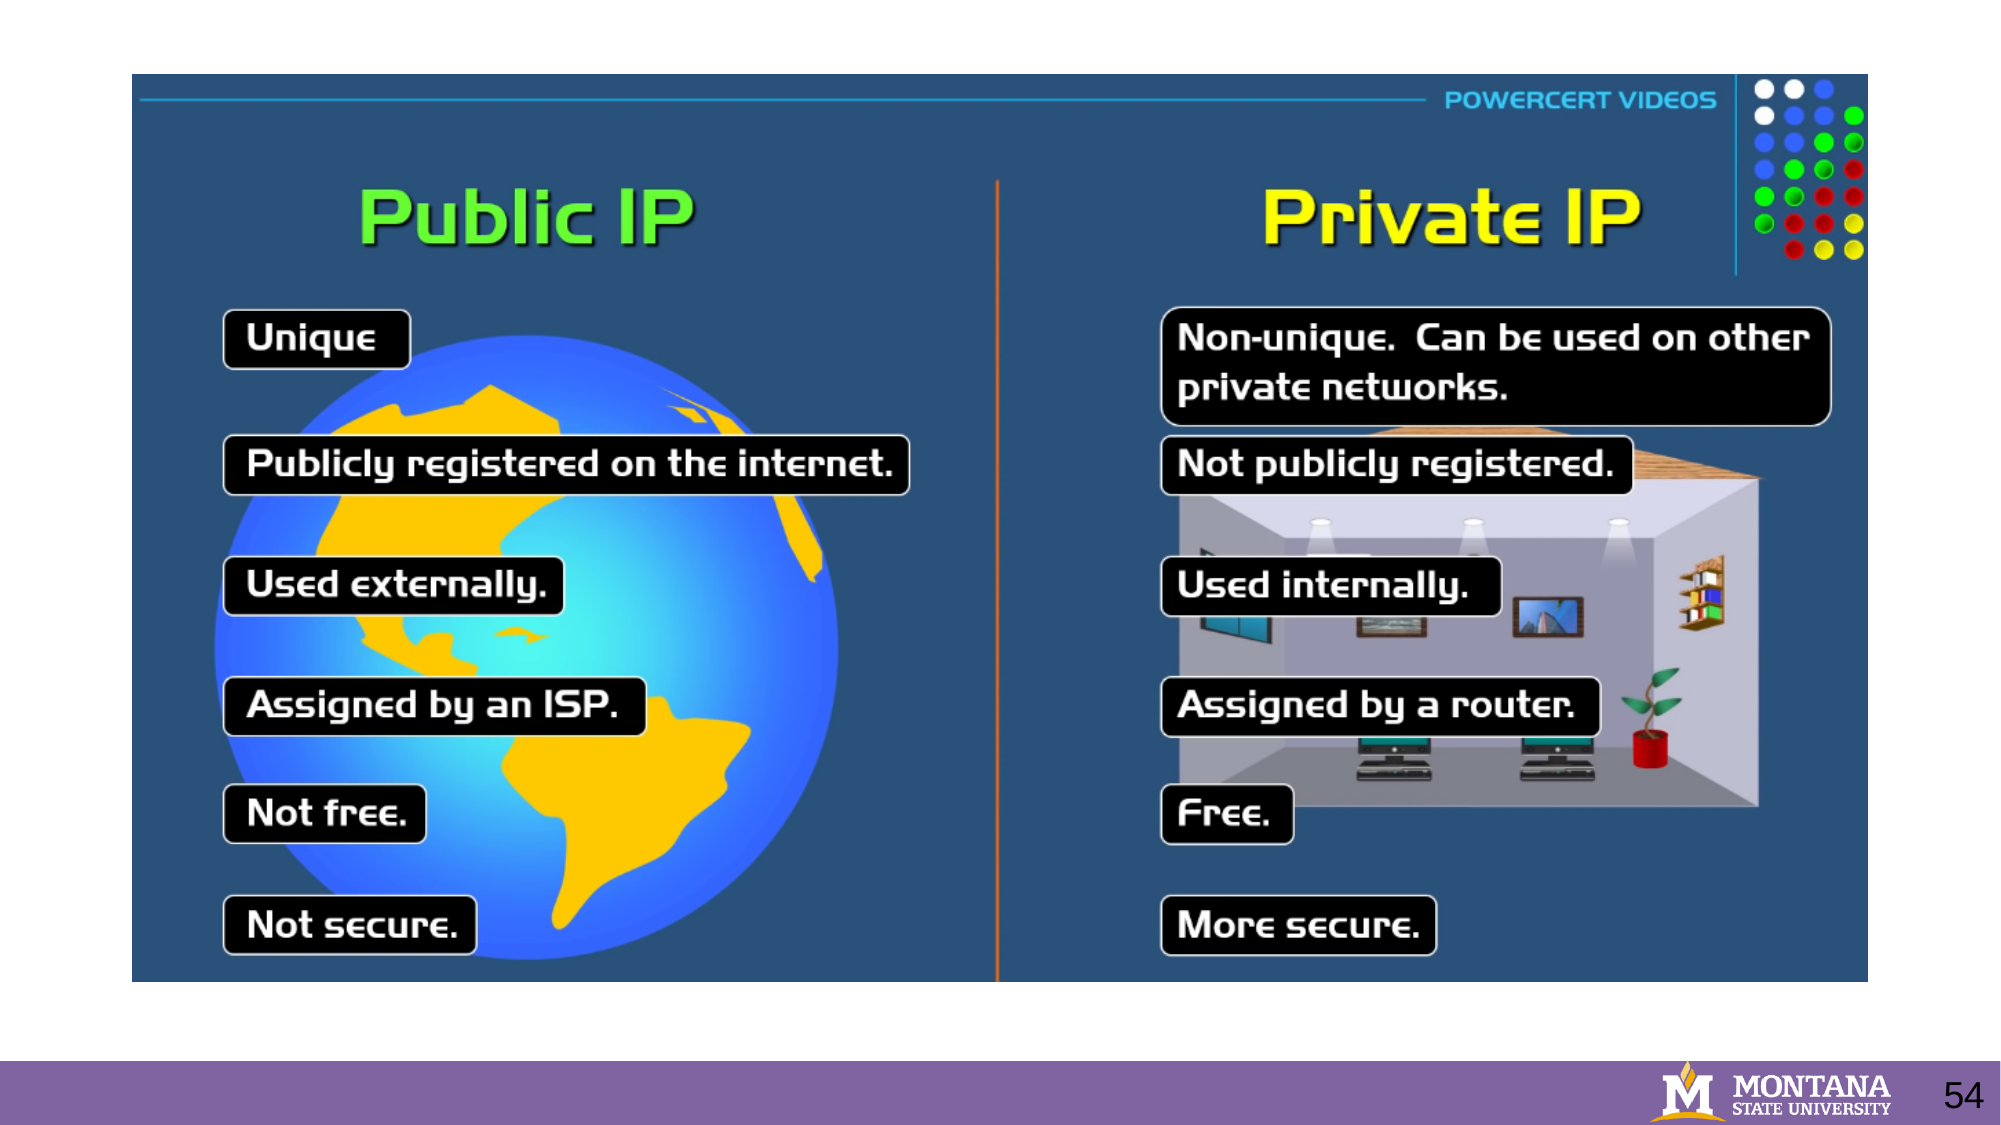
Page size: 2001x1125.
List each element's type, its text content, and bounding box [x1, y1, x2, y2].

picture [1650, 1060, 1891, 1122]
picture [132, 74, 1868, 983]
slide_number 54 [1937, 1072, 1994, 1125]
